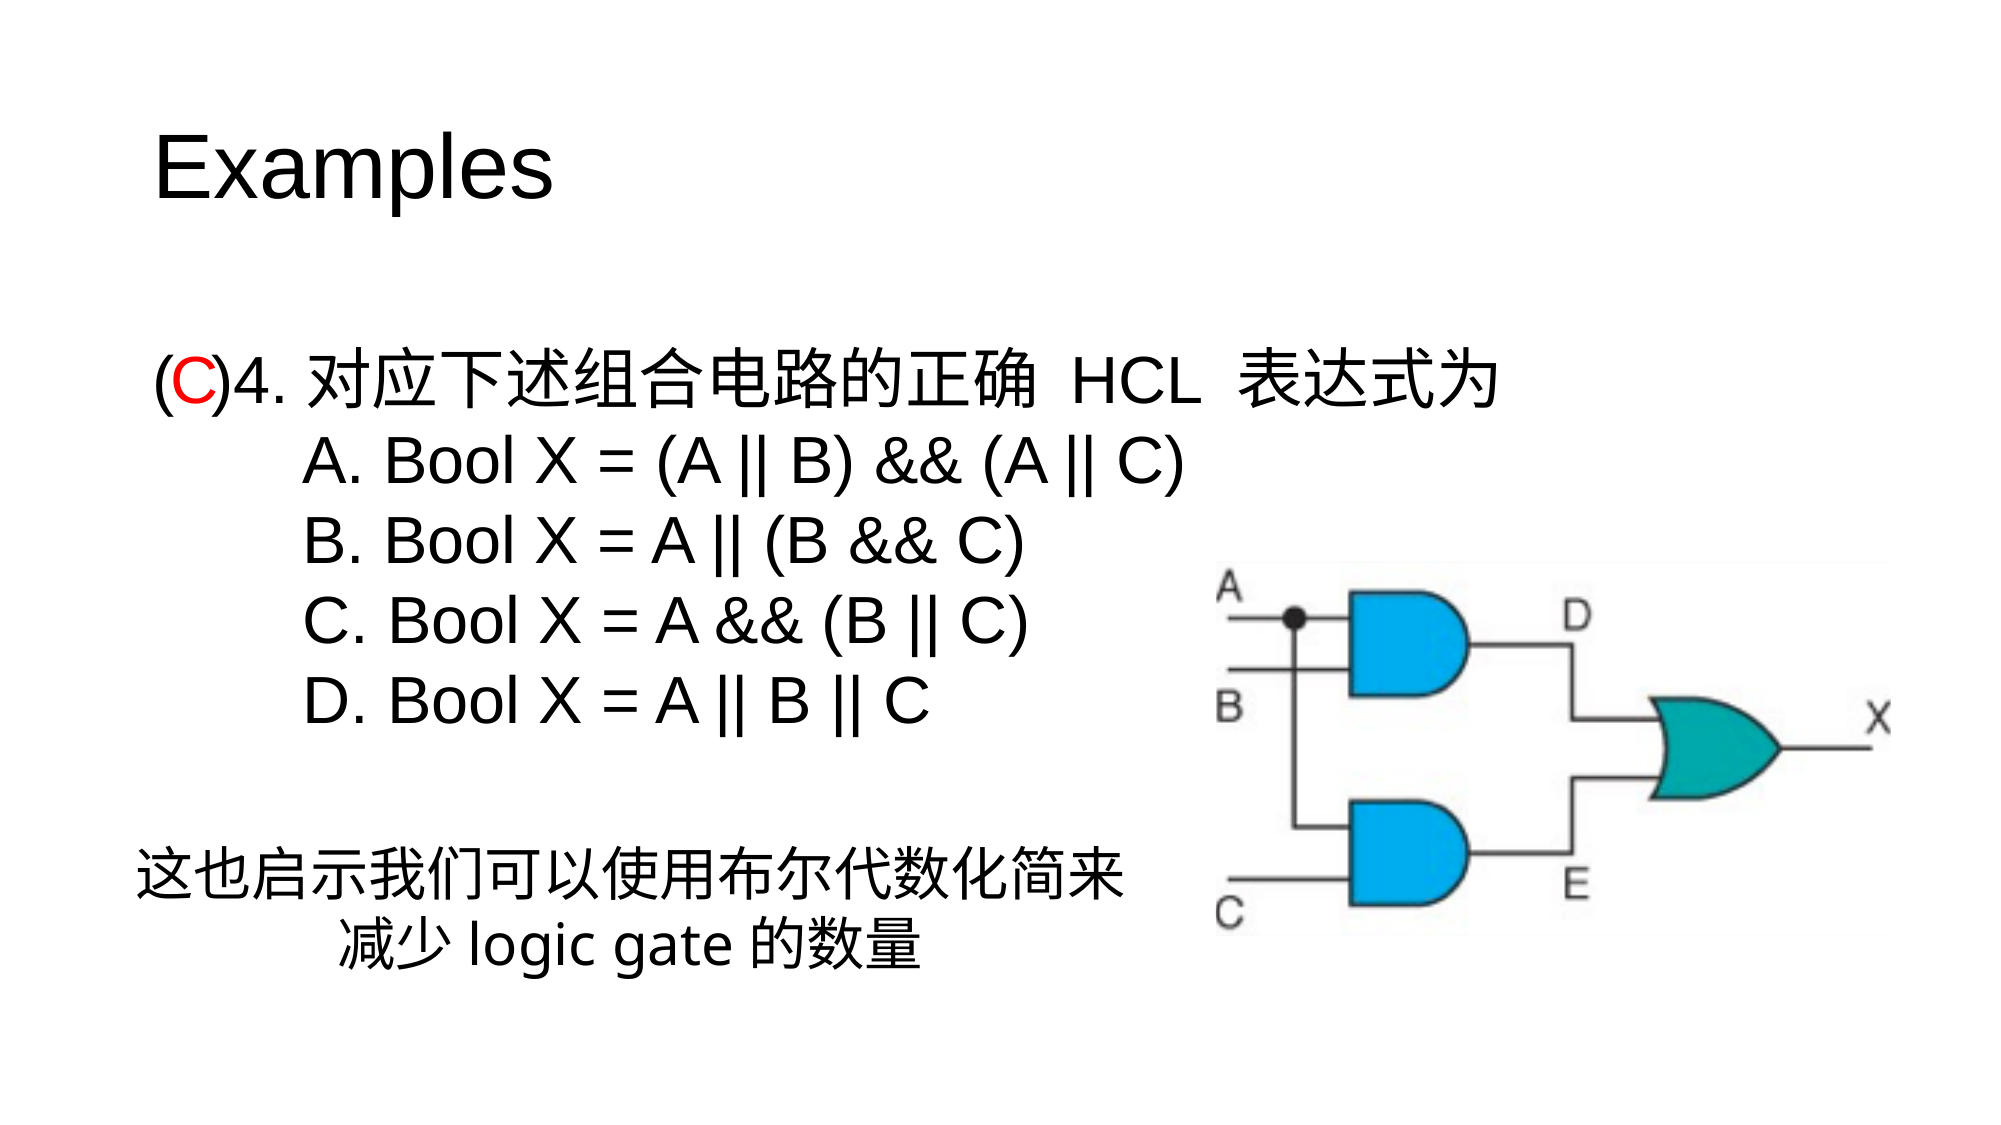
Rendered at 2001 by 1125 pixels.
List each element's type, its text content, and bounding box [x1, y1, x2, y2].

title Examples [137, 59, 1863, 278]
text_box C [155, 329, 229, 425]
text_box 这也启示我们可以使用布尔代数化简来减少logic gate的数量 [93, 829, 1168, 985]
text_box ( )4.对应下述组合电路的正确 HCL 表达式为 A. Bool X = (A || B) && (A || C) B. Bool X = A || (B && C) C. Bool X = A && (B || C) D. Bool X = A || B || C [137, 329, 1636, 744]
picture [1215, 561, 1891, 936]
